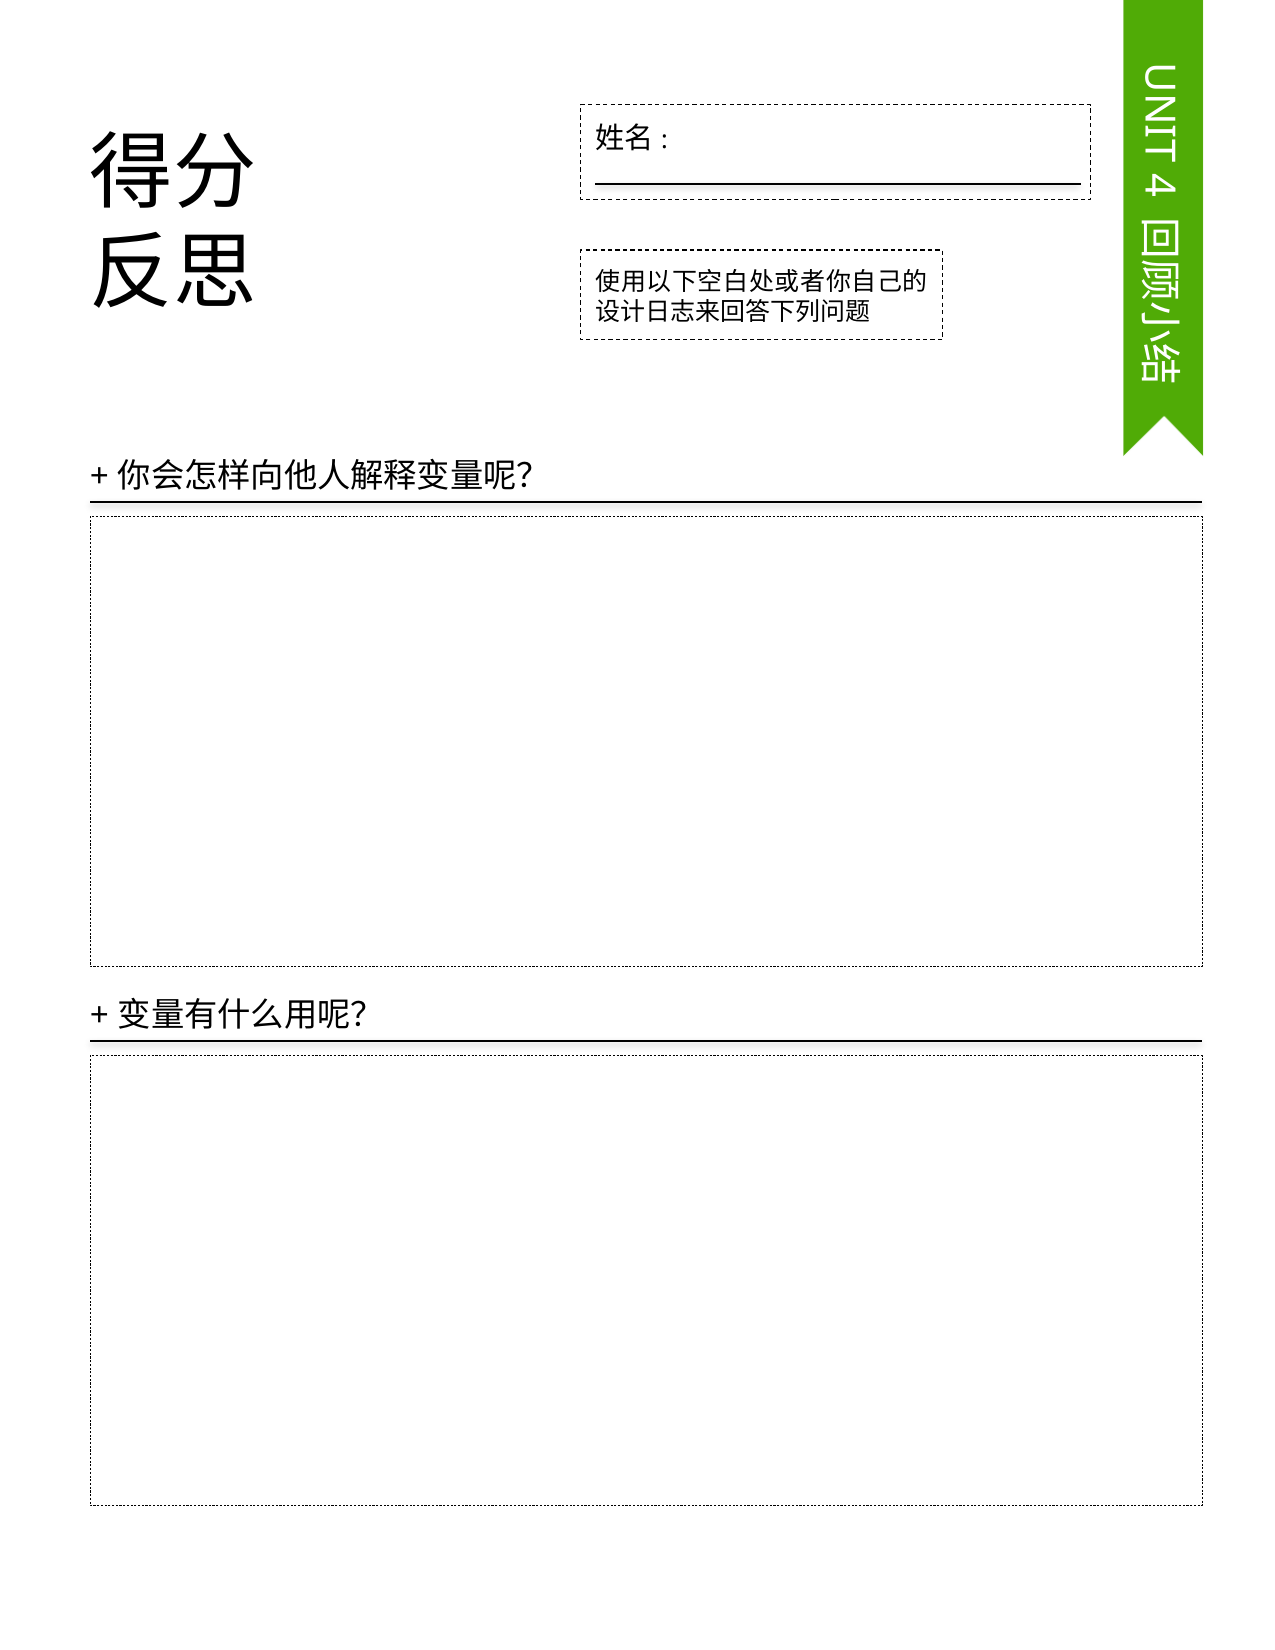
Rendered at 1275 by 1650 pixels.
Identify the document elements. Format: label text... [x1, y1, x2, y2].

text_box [580, 103, 1091, 201]
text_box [74, 446, 1203, 967]
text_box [1121, 0, 1204, 459]
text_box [74, 985, 1203, 1506]
text_box 得分 反思 [75, 110, 537, 326]
text_box 使用以下空白处或者你自己的设计日志来回答下列问题 [580, 249, 943, 340]
